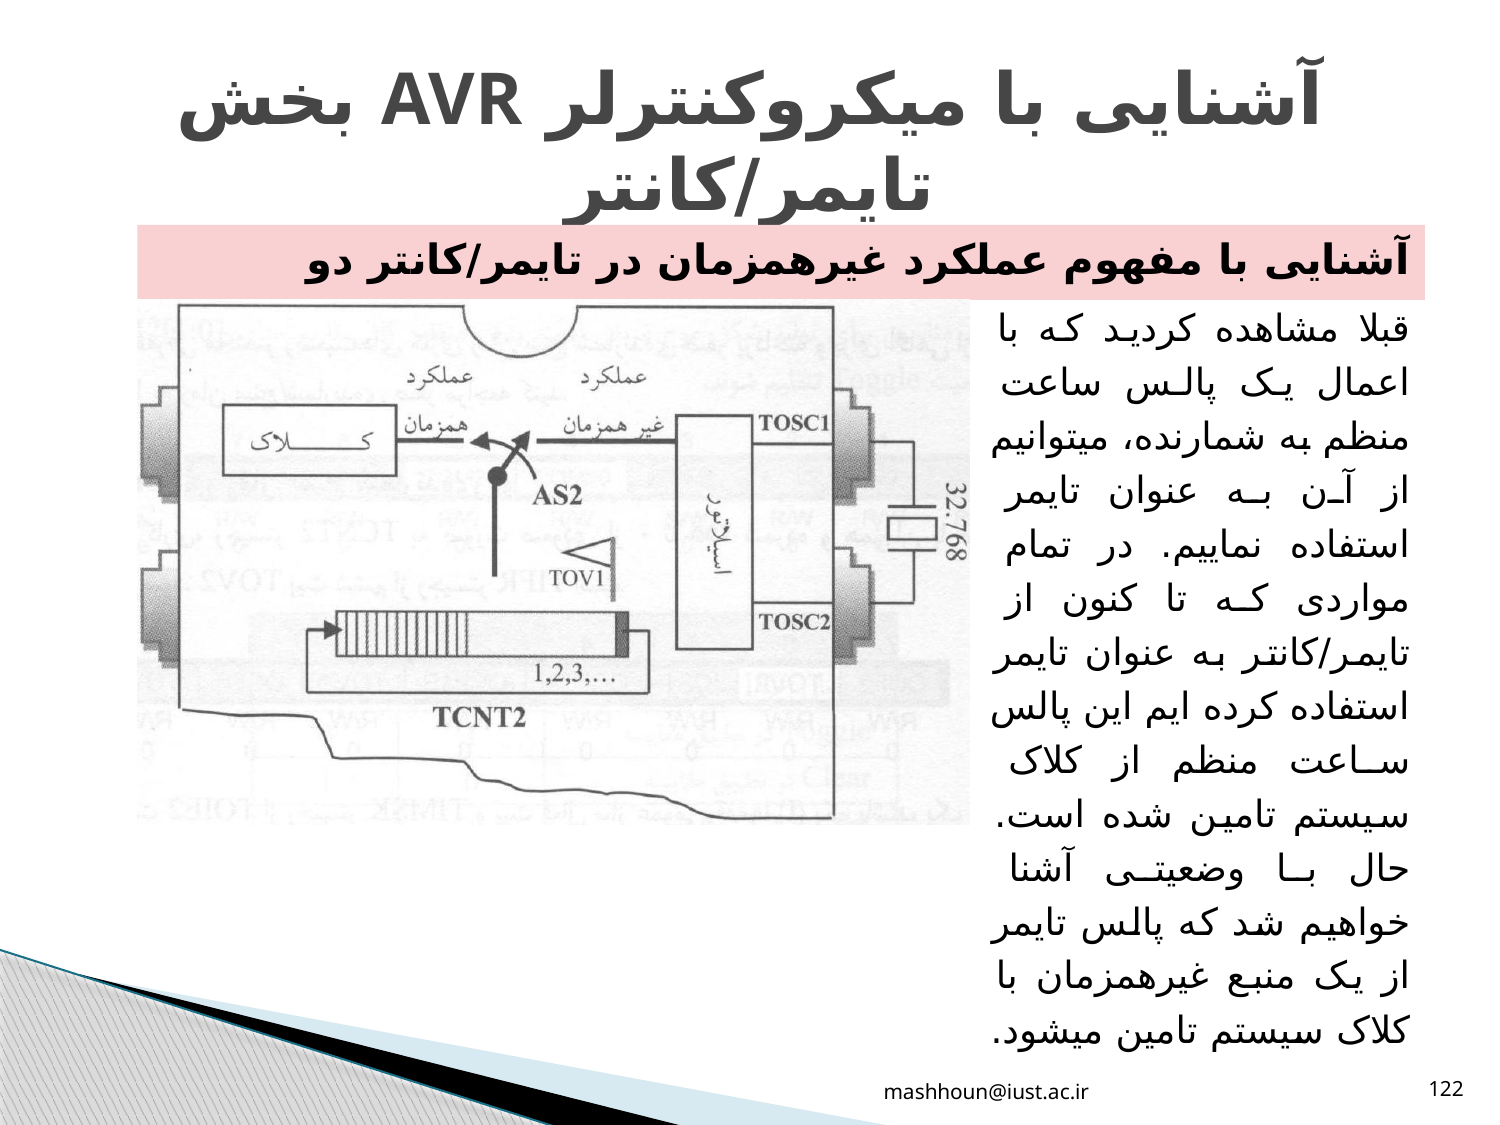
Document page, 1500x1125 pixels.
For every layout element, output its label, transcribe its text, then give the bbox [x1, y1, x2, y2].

text_box آشنایی با مفهوم عملکرد غیرهمزمان در تایمر/کانتر دو [137, 224, 1425, 300]
title آشنایی با میکروکنترلر AVR بخش تایمر/کانتر [75, 45, 1425, 233]
footer mashhoun@iust.ac.ir [718, 1051, 1105, 1112]
slide_number 122 [1400, 1051, 1479, 1112]
text_box قبلا مشاهده کردید که با اعمال یک پالس ساعت منظم به شمارنده، میتوانیم از آن به عنوان تایمر استفاده نماییم. در تمام مواردی که تا کنون از تایمر/کانتر به عنوان تایمر استفاده کرده ایم این پالس ساعت منظم از کلاک سیستم تامین شده است. حال با وضعیتی آشنا خواهیم شد که پالس تایمر از یک منبع غیرهمزمان با کلاک سیستم تامین میشود. [974, 287, 1425, 838]
picture [137, 299, 970, 826]
